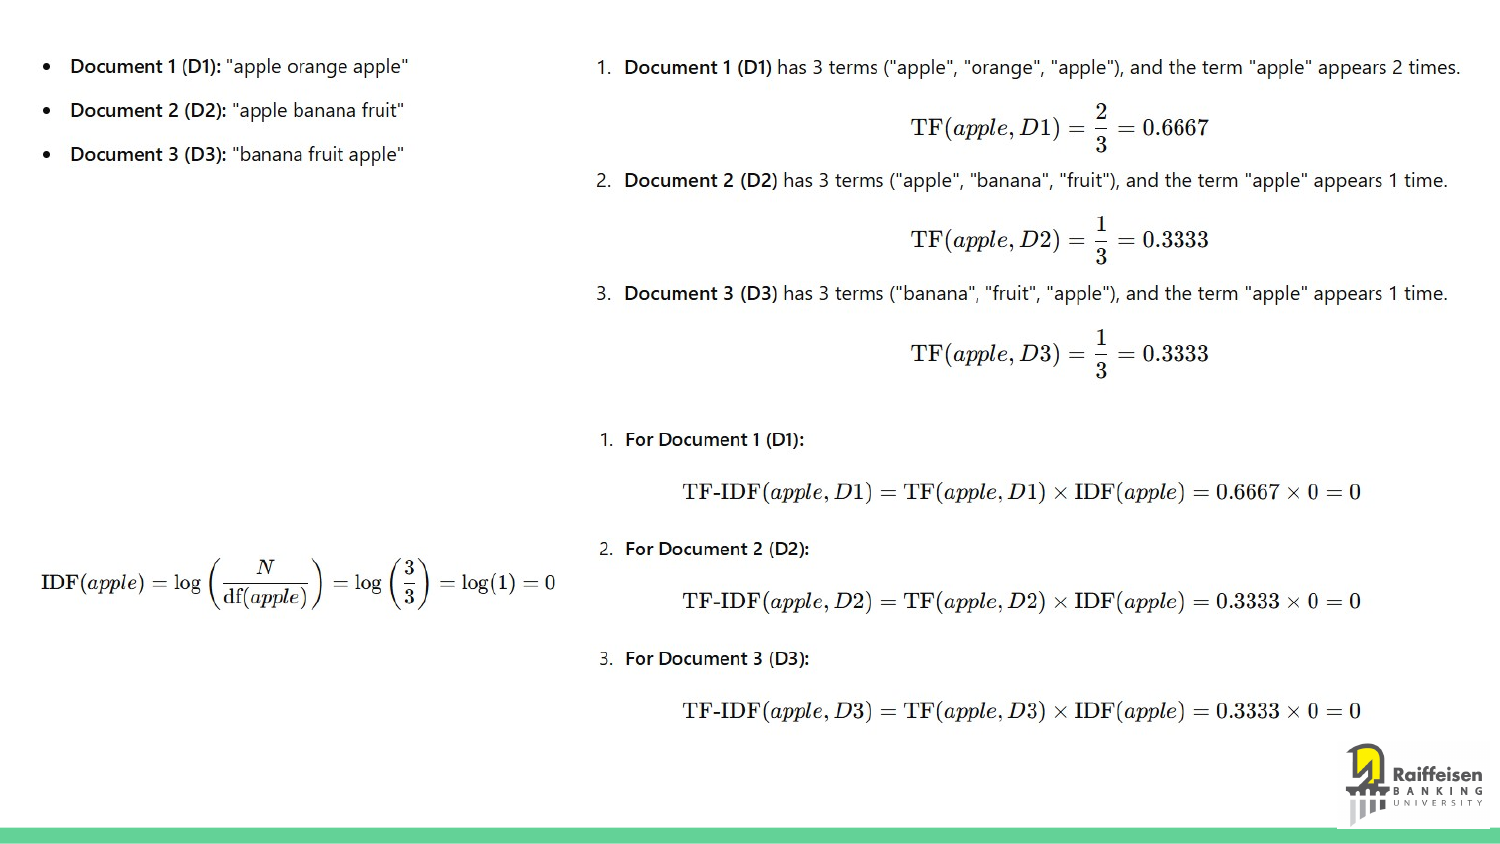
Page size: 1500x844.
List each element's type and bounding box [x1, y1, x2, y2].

picture [1337, 741, 1490, 829]
picture [28, 42, 418, 176]
picture [590, 416, 1382, 737]
picture [574, 42, 1482, 394]
picture [4, 546, 576, 619]
